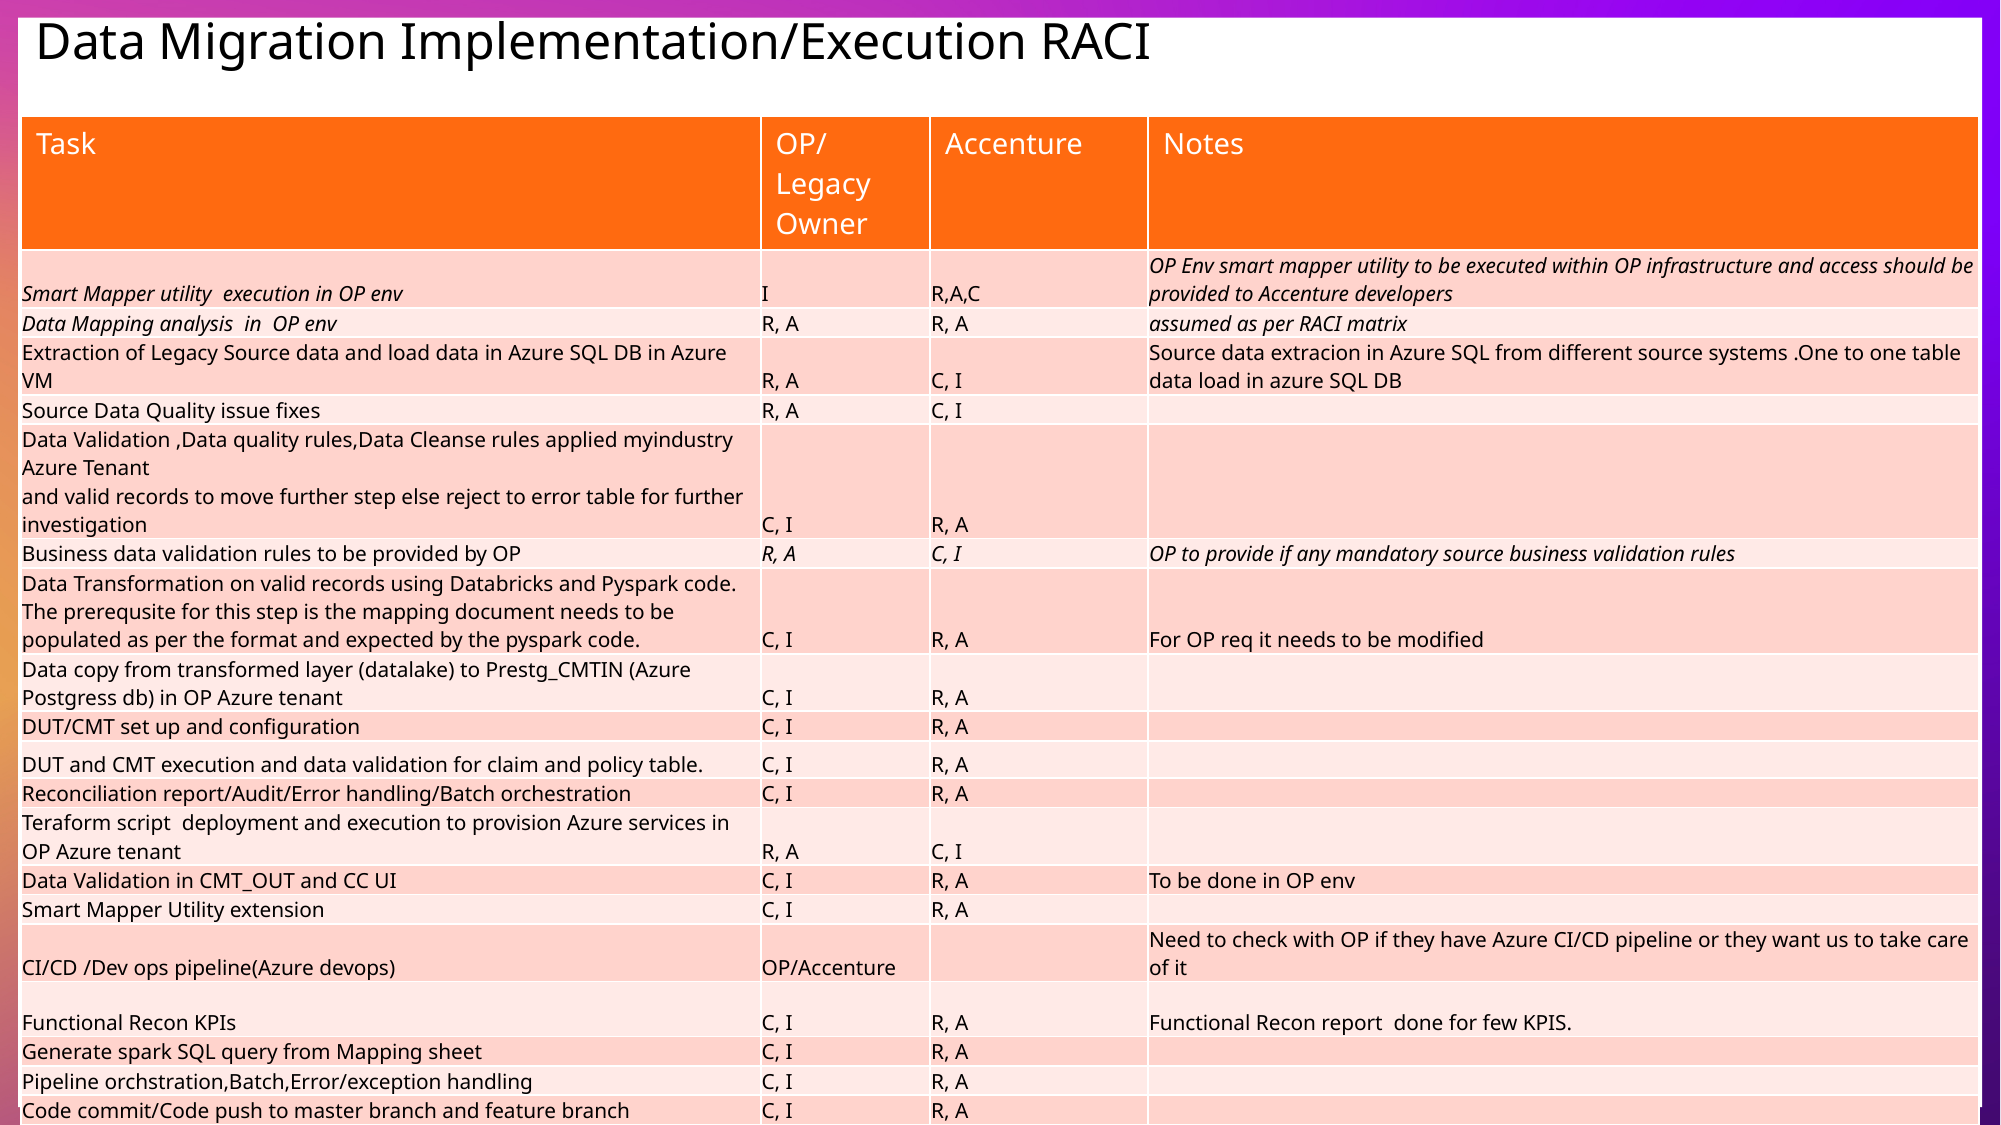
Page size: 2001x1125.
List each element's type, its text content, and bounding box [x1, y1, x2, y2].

table_cell C, I [762, 1096, 929, 1124]
table_cell Data Validation ,Data quality rules,Data Cleanse rules applied myindustry Azure Tenant and valid records to move further step else reject to error table for further investigation [22, 425, 760, 538]
table_cell [1149, 808, 1978, 864]
table_cell Pipeline orchstration,Batch,Error/exception handling [22, 1067, 760, 1094]
table_cell R, A [931, 569, 1147, 653]
table_cell C, I [762, 569, 929, 653]
table_cell C, I [762, 712, 929, 740]
table_cell OP/Accenture [762, 925, 929, 981]
table_cell Source Data Quality issue fixes [22, 396, 760, 423]
table_cell Code commit/Code push to master branch and feature branch [22, 1096, 760, 1124]
table_cell R, A [931, 742, 1147, 777]
table_cell OP Env smart mapper utility to be executed within OP infrastructure and access should be provided to Accenture developers [1149, 251, 1978, 307]
title Data Migration Implementation/Execution RACI [35, 19, 1911, 72]
table_cell C, I [931, 808, 1147, 864]
table_cell R, A [762, 396, 929, 423]
table_cell R, A [931, 895, 1147, 923]
table_cell R, A [931, 712, 1147, 740]
table_cell DUT and CMT execution and data validation for claim and policy table. [22, 742, 760, 777]
table_cell [1149, 712, 1978, 740]
table_cell R, A [762, 539, 929, 567]
table_cell R, A [931, 309, 1147, 336]
table_cell CI/CD /Dev ops pipeline(Azure devops) [22, 925, 760, 981]
table_cell C, I [931, 396, 1147, 423]
table_cell C, I [762, 866, 929, 894]
table_cell Source data extracion in Azure SQL from different source systems .One to one table data load in azure SQL DB [1149, 338, 1978, 394]
table_cell R, A [762, 309, 929, 336]
table_cell [1149, 396, 1978, 423]
table_cell Data copy from transformed layer (datalake) to Prestg_CMTIN (Azure Postgress db) in OP Azure tenant [22, 655, 760, 710]
table_header Task [22, 117, 760, 249]
table_cell [1149, 742, 1978, 777]
table_cell C, I [931, 338, 1147, 394]
table_header OP/Legacy Owner [762, 117, 929, 249]
table_cell C, I [762, 425, 929, 538]
table_cell I [762, 251, 929, 307]
table_cell Reconciliation report/Audit/Error handling/Batch orchestration [22, 779, 760, 807]
table_cell Need to check with OP if they have Azure CI/CD pipeline or they want us to take care of it [1149, 925, 1978, 981]
table_cell Functional Recon KPIs [22, 982, 760, 1036]
table_cell Smart Mapper utility execution in OP env [22, 251, 760, 307]
table_cell Teraform script deployment and execution to provision Azure services in OP Azure tenant [22, 808, 760, 864]
table_cell Data Transformation on valid records using Databricks and Pyspark code. The prerequsite for this step is the mapping document needs to be populated as per the format and expected by the pyspark code. [22, 569, 760, 653]
table_cell Business data validation rules to be provided by OP [22, 539, 760, 567]
table_cell [1149, 1096, 1978, 1124]
picture [0, 0, 2001, 1125]
table_cell C, I [762, 655, 929, 710]
table_cell R,A,C [931, 251, 1147, 307]
table_cell Functional Recon report done for few KPIS. [1149, 982, 1978, 1036]
table_cell C, I [762, 982, 929, 1036]
table_cell Data Mapping analysis in OP env [22, 309, 760, 336]
table_cell [931, 925, 1147, 981]
table_cell Smart Mapper Utility extension [22, 895, 760, 923]
table_cell Data Validation in CMT_OUT and CC UI [22, 866, 760, 894]
table_cell DUT/CMT set up and configuration [22, 712, 760, 740]
table_cell R, A [931, 779, 1147, 807]
table_cell R, A [931, 1067, 1147, 1094]
table_cell R, A [931, 425, 1147, 538]
table_cell For OP req it needs to be modified [1149, 569, 1978, 653]
table_cell C, I [762, 1067, 929, 1094]
table_cell R, A [931, 1096, 1147, 1124]
table_cell [1149, 655, 1978, 710]
table_cell R, A [931, 655, 1147, 710]
table_cell [1149, 1037, 1978, 1065]
table_header Accenture [931, 117, 1147, 249]
table_cell Generate spark SQL query from Mapping sheet [22, 1037, 760, 1065]
table_cell R, A [762, 808, 929, 864]
table_cell R, A [762, 338, 929, 394]
table_cell To be done in OP env [1149, 866, 1978, 894]
table_cell R, A [931, 982, 1147, 1036]
table_cell R, A [931, 1037, 1147, 1065]
table_cell [1149, 779, 1978, 807]
table_cell [1149, 425, 1978, 538]
table_cell OP to provide if any mandatory source business validation rules [1149, 539, 1978, 567]
table_header Notes [1149, 117, 1978, 249]
table_cell C, I [762, 779, 929, 807]
table_cell [1149, 895, 1978, 923]
table_cell C, I [931, 539, 1147, 567]
table_cell C, I [762, 742, 929, 777]
table_cell assumed as per RACI matrix [1149, 309, 1978, 336]
table_cell Extraction of Legacy Source data and load data in Azure SQL DB in Azure VM [22, 338, 760, 394]
table_cell [1149, 1067, 1978, 1094]
table_cell C, I [762, 895, 929, 923]
table_cell R, A [931, 866, 1147, 894]
table_cell C, I [762, 1037, 929, 1065]
